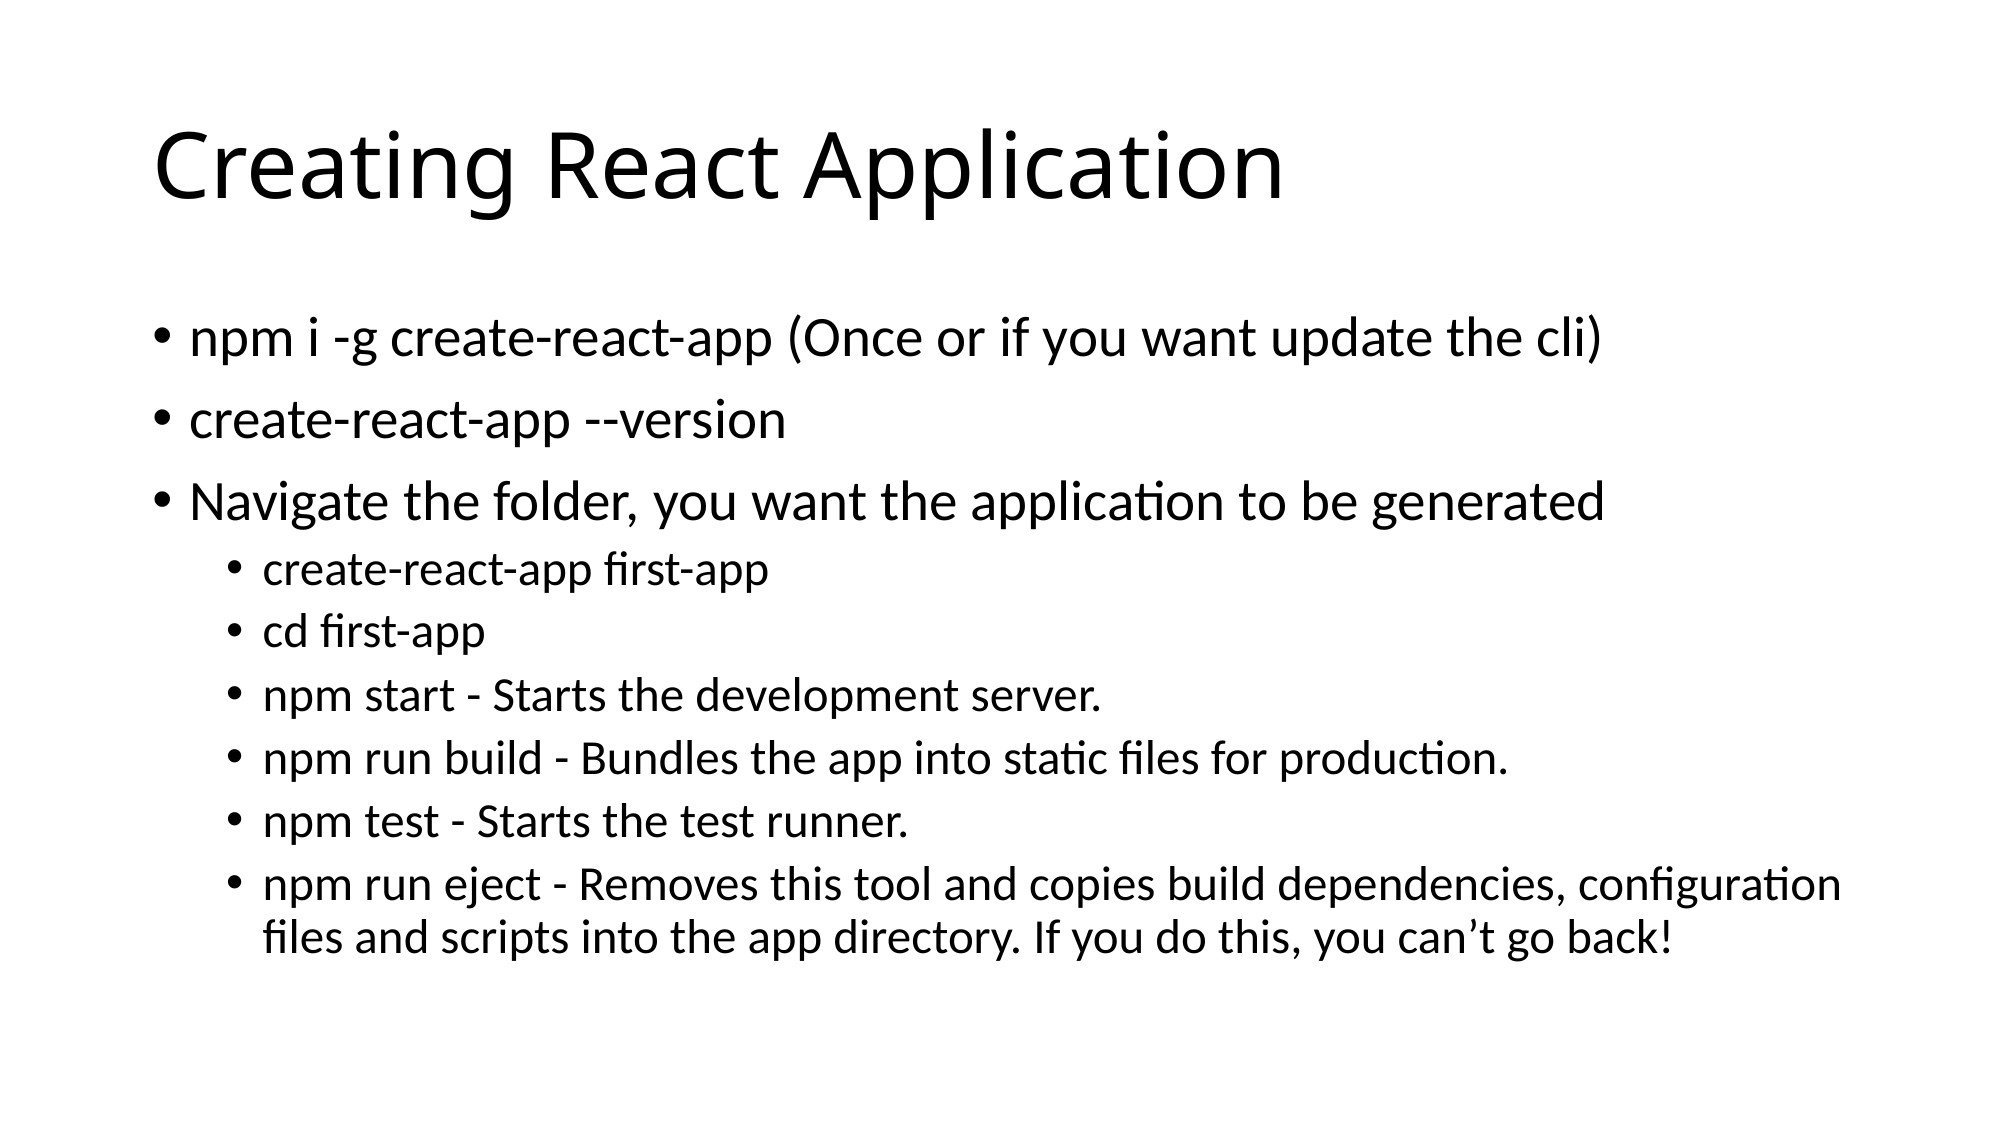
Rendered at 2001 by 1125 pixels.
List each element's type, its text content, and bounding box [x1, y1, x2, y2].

title Creating React Application [137, 59, 1863, 278]
list npm i -g create-react-app (Once or if you want update the cli) create-react-app --version Navigate the folder, you want the application to be generated create-react-app first-app cd first-app npm start - Starts the development server. npm run build - Bundles the app into static files for production. npm test - Starts the test runner. npm run eject - Removes this tool and copies build dependencies, configuration files and scripts into the app directory. If you do this, you can’t go back! [137, 299, 1863, 1014]
